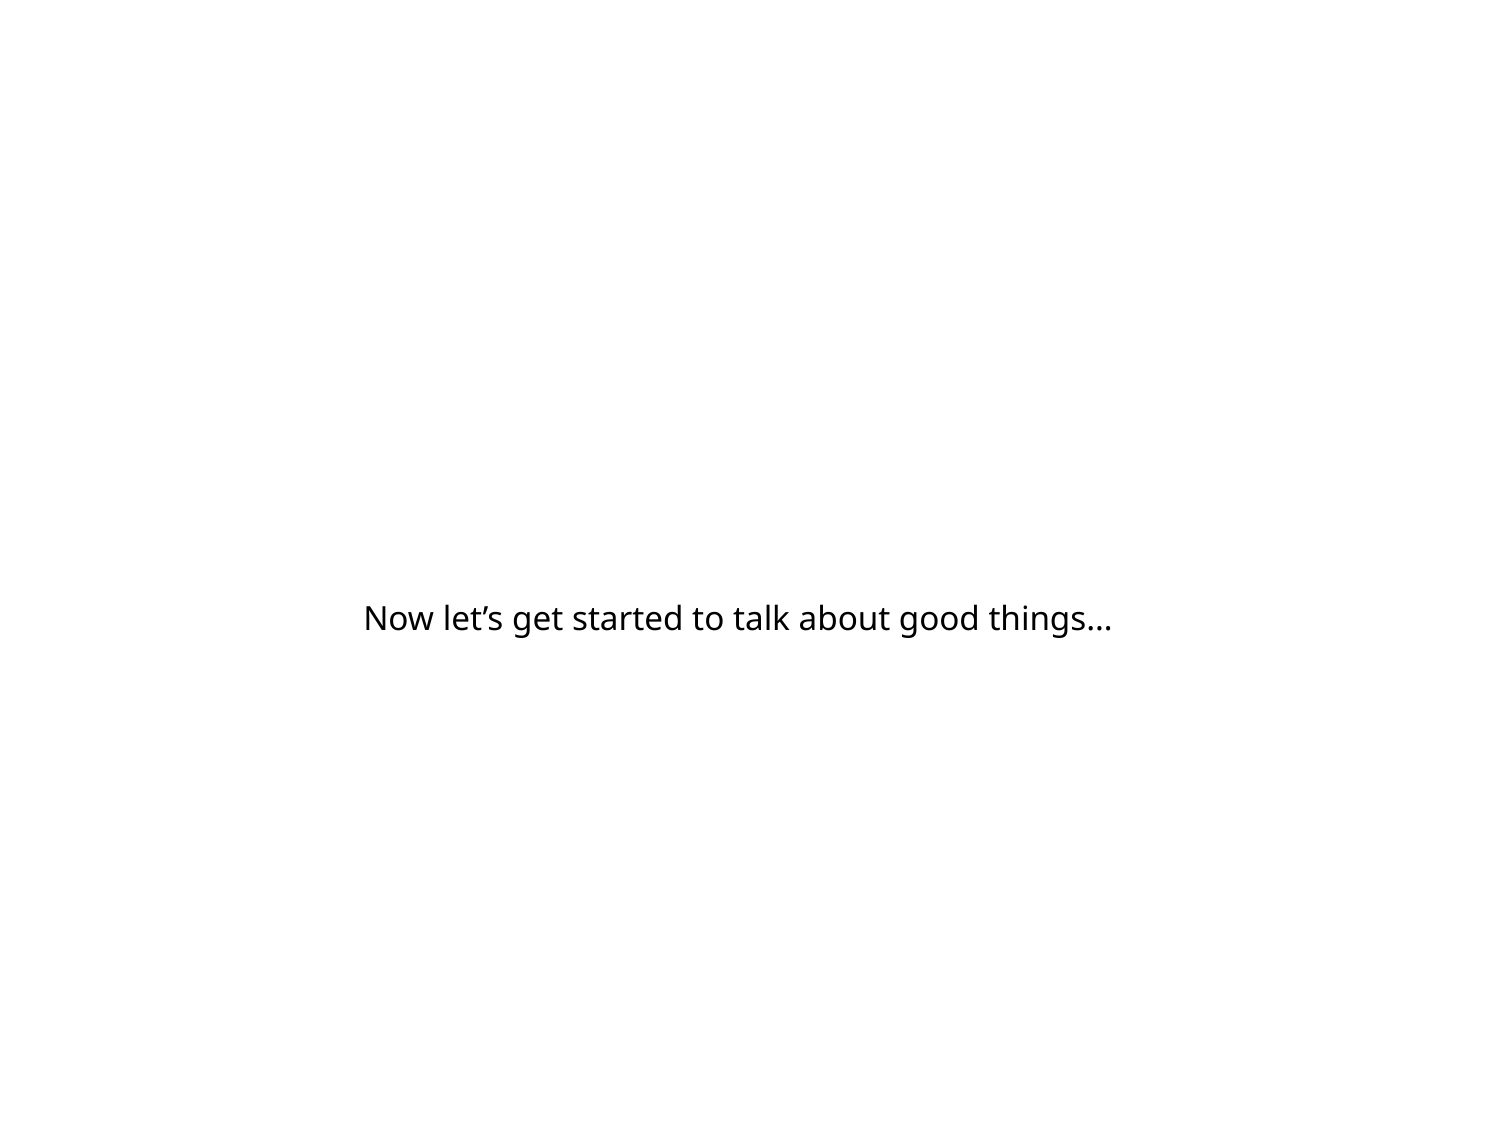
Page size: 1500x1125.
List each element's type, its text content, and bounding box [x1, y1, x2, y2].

text_box Now let’s get started to talk about good things… [105, 589, 1381, 644]
